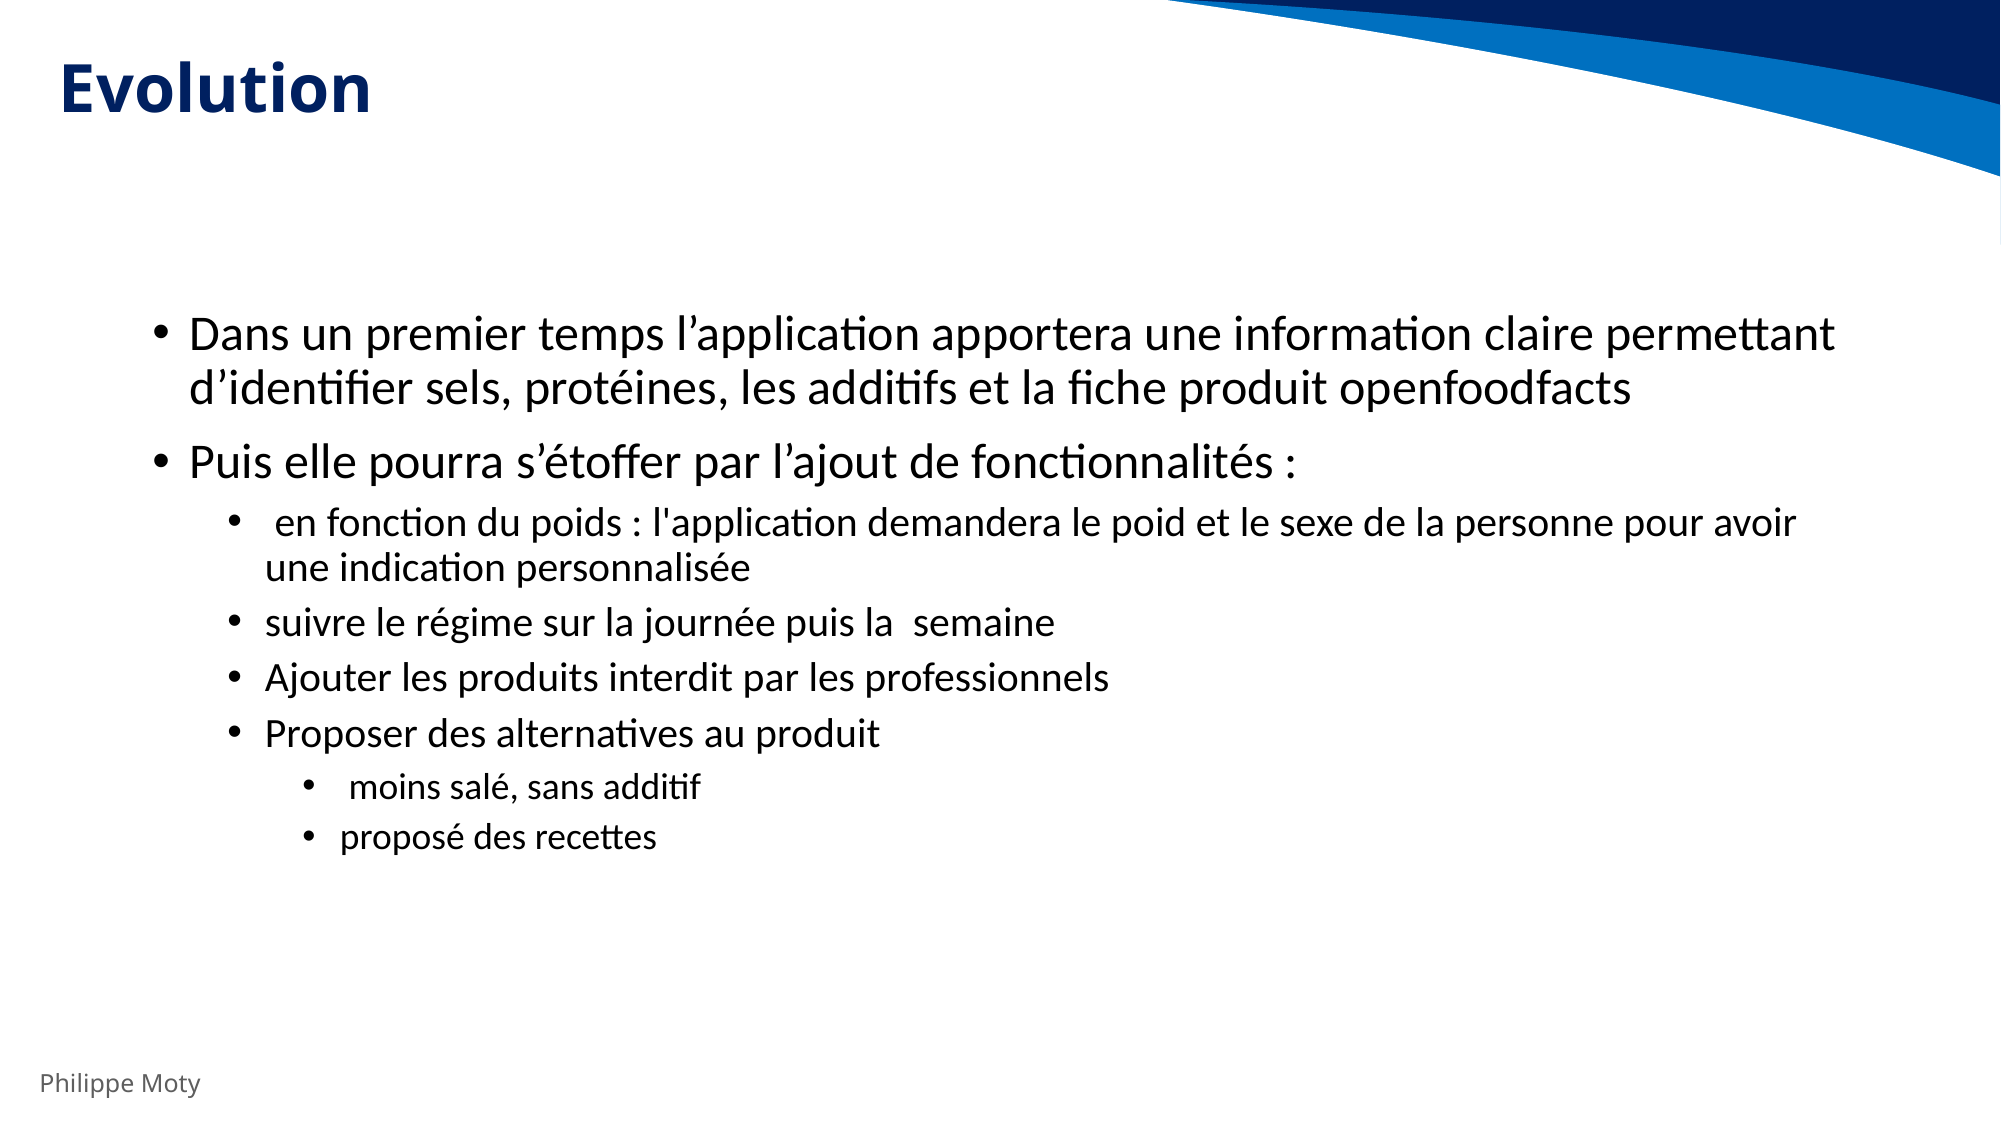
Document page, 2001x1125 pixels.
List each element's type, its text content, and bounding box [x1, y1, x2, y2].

title Evolution [43, 47, 1863, 265]
list Dans un premier temps l’application apportera une information claire permettant d’identifier sels, protéines, les additifs et la fiche produit openfoodfacts Puis elle pourra s’étoffer par l’ajout de fonctionnalités : en fonction du poids : l'application demandera le poid et le sexe de la personne pour avoir une indication personnalisée suivre le régime sur la journée puis la semaine Ajouter les produits interdit par les professionnels Proposer des alternatives au produit moins salé, sans additif proposé des recettes [137, 299, 1863, 1014]
